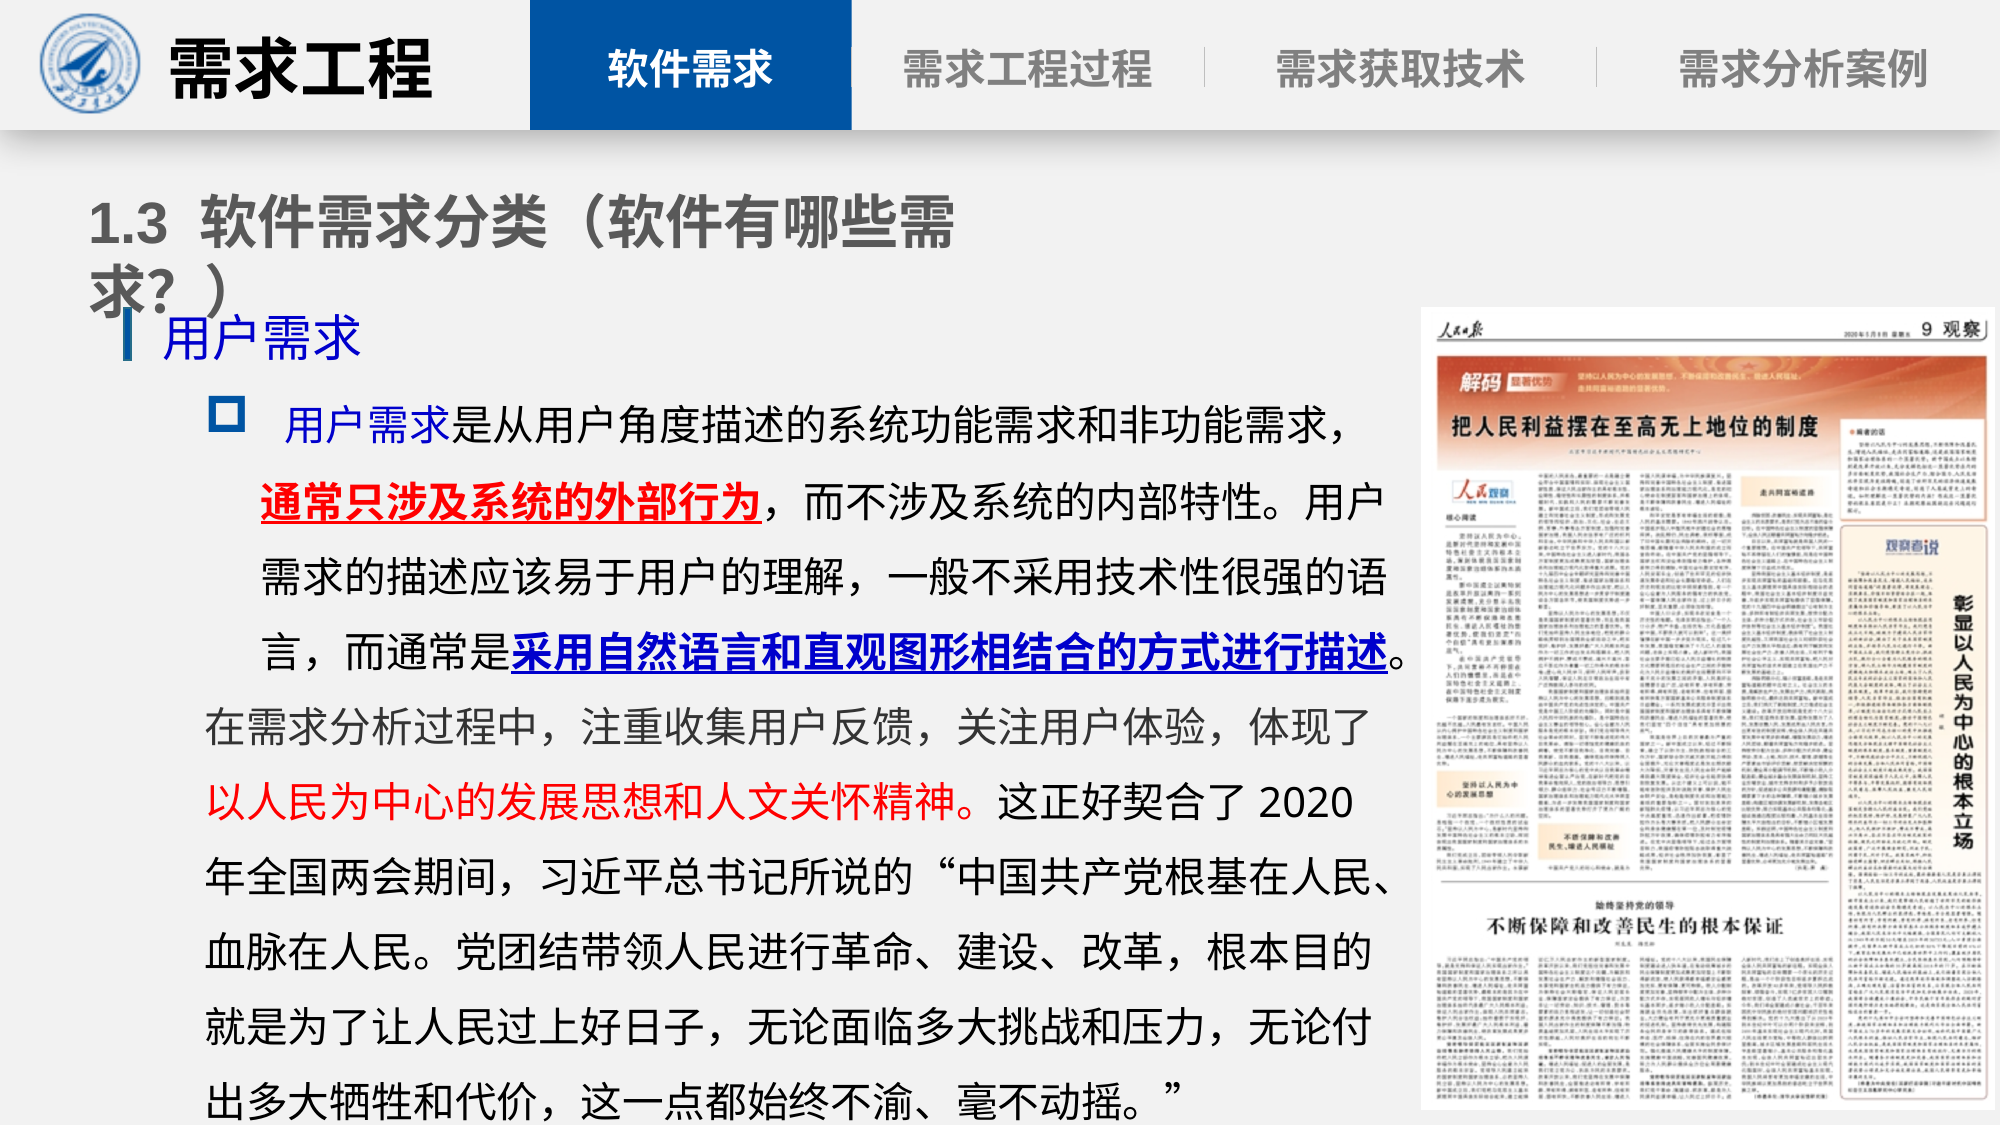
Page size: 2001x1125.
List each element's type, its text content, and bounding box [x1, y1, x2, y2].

text_box 1.3 软件需求分类（软件有哪些需求？） [88, 177, 1112, 333]
text_box [529, 0, 853, 131]
text_box [853, 0, 2000, 131]
text_box 需求获取技术 [1264, 35, 1536, 102]
picture [1421, 307, 1995, 1110]
text_box 需求分析案例 [1665, 35, 1942, 102]
picture [22, 4, 153, 122]
text_box 用户需求是从用户角度描述的系统功能需求和非功能需求，通常只涉及系统的外部行为，而不涉及系统的内部特性。用户需求的描述应该易于用户的理解，一般不采用技术性很强的语言，而通常是采用自然语言和直观图形相结合的方式进行描述。 在需求分析过程中，注重收集用户反馈，关注用户体验，体现了以人民为中心的发展思想和人文关怀精神。这正好契合了2020年全国两会期间，习近平总书记所说的“中国共产党根基在人民、血脉在人民。党团结带领人民进行革命、建设、改革，根本目的就是为了让人民过上好日子，无论面临多大挑战和压力，无论付出多大牺牲和代价，这一点都始终不渝、毫不动摇。” [189, 353, 1421, 1125]
text_box [0, 0, 529, 131]
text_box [124, 299, 1112, 375]
text_box 需求工程过程 [892, 35, 1164, 102]
text_box 软件需求 [580, 35, 802, 102]
text_box 需求工程 [152, 18, 480, 115]
